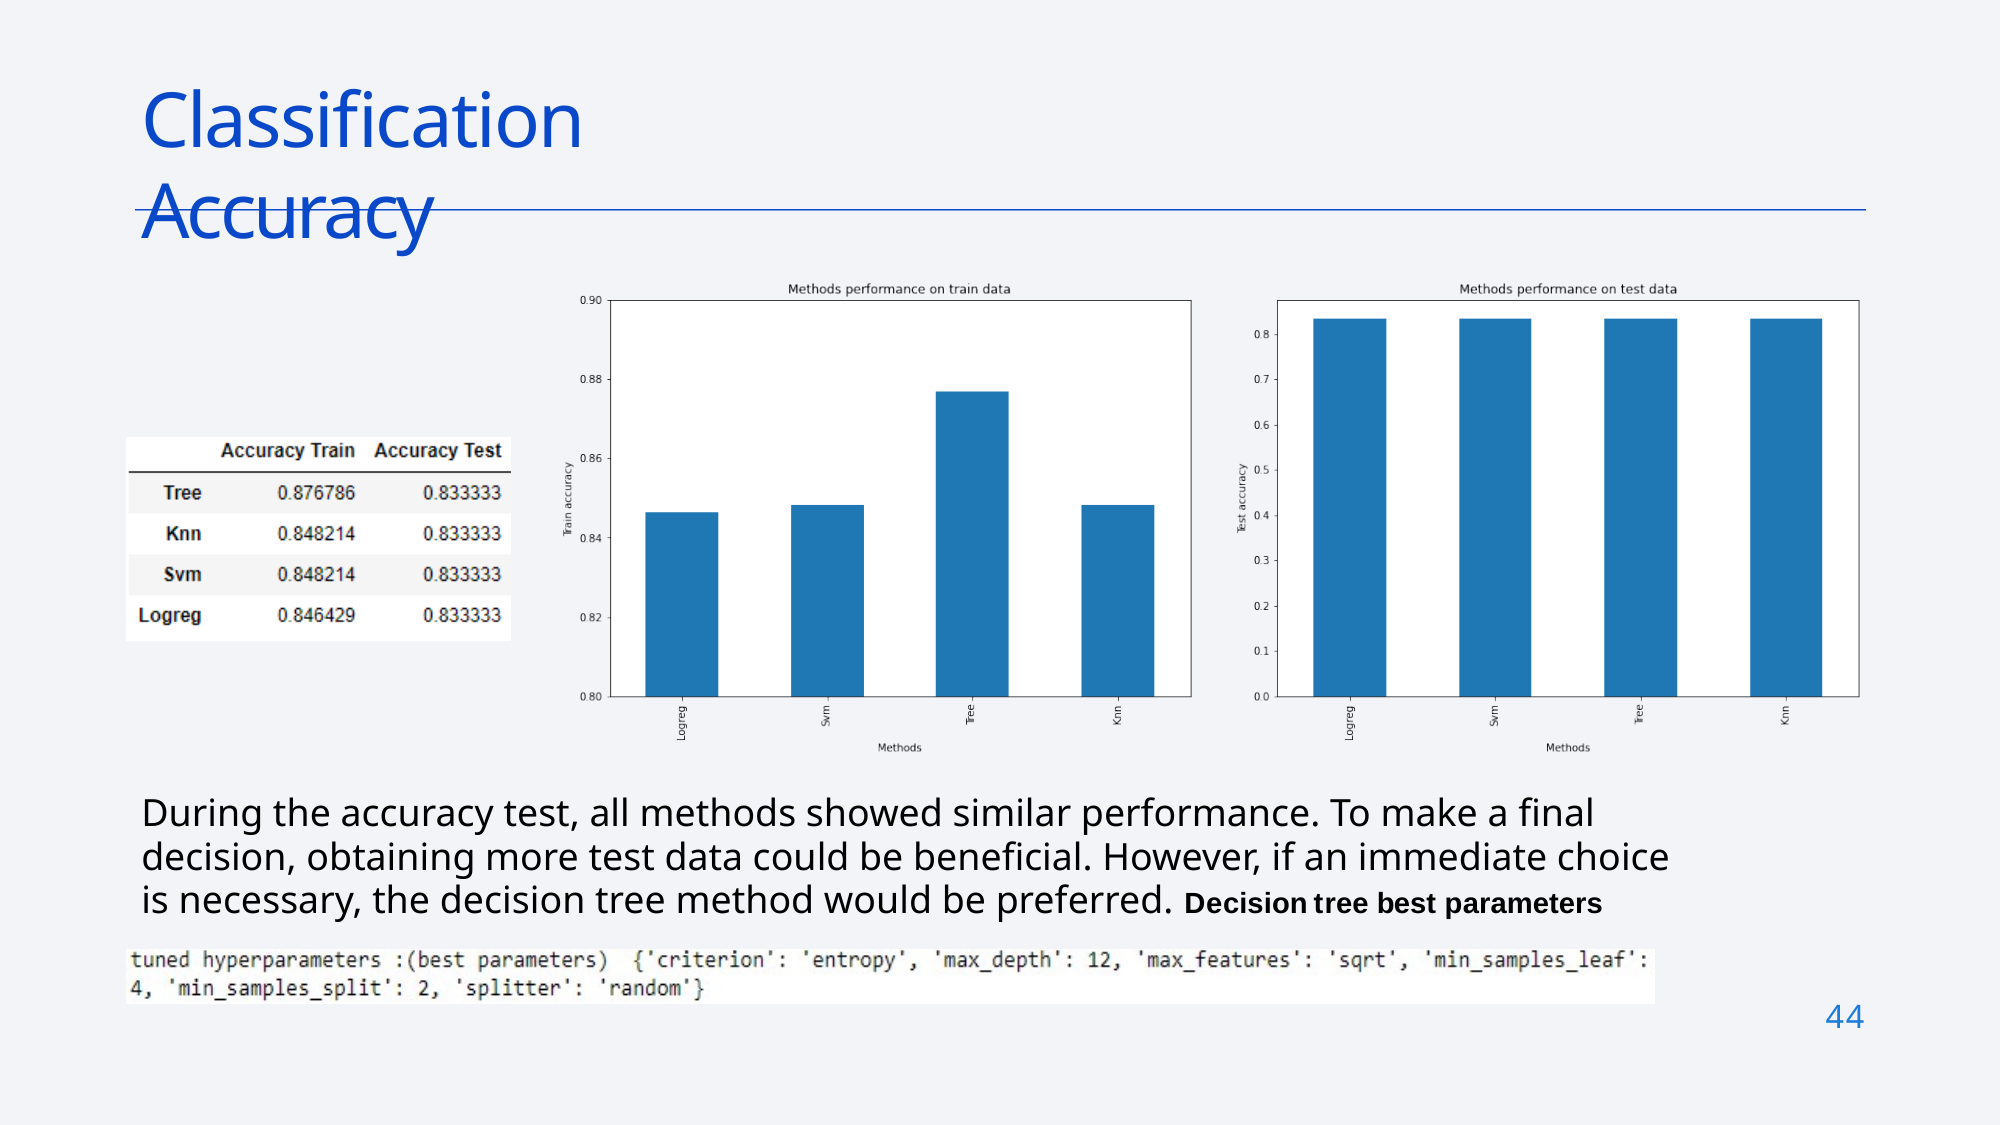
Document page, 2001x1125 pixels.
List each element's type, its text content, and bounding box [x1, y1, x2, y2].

slide_number 44 [1819, 1002, 1873, 1125]
picture [0, 0, 2000, 1125]
title Classification Accuracy [139, 68, 880, 260]
text_box During the accuracy test, all methods showed similar performance. To make a final decision, obtaining more test data could be beneficial. However, if an immediate choice is necessary, the decision tree method would be preferred. Decision tree best parameters [127, 785, 1698, 922]
